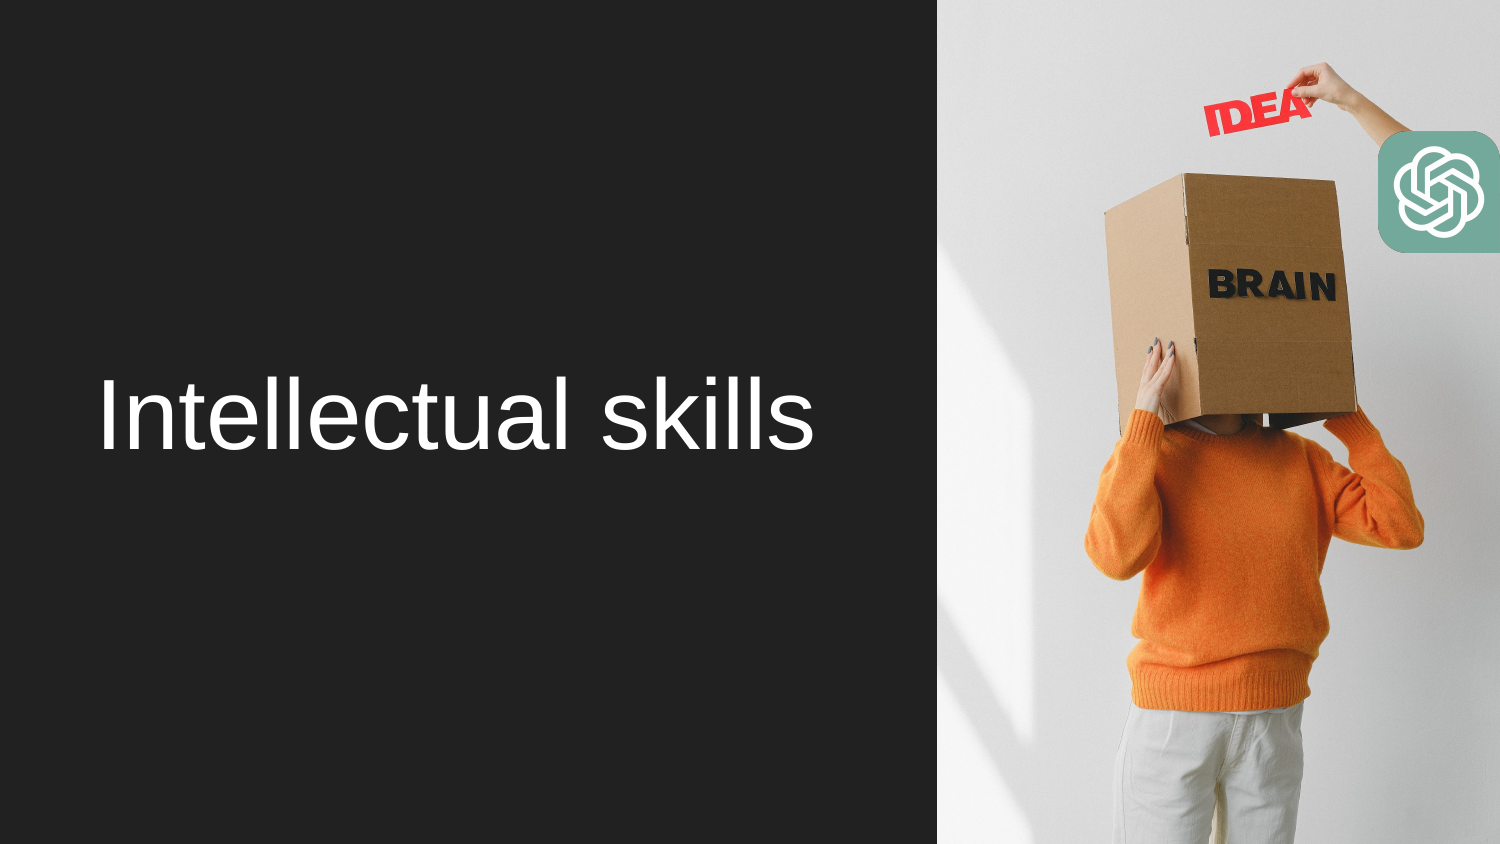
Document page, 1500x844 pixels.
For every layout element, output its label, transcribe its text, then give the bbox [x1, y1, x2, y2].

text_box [937, 0, 1500, 844]
title Intellectual skills [80, 73, 932, 745]
